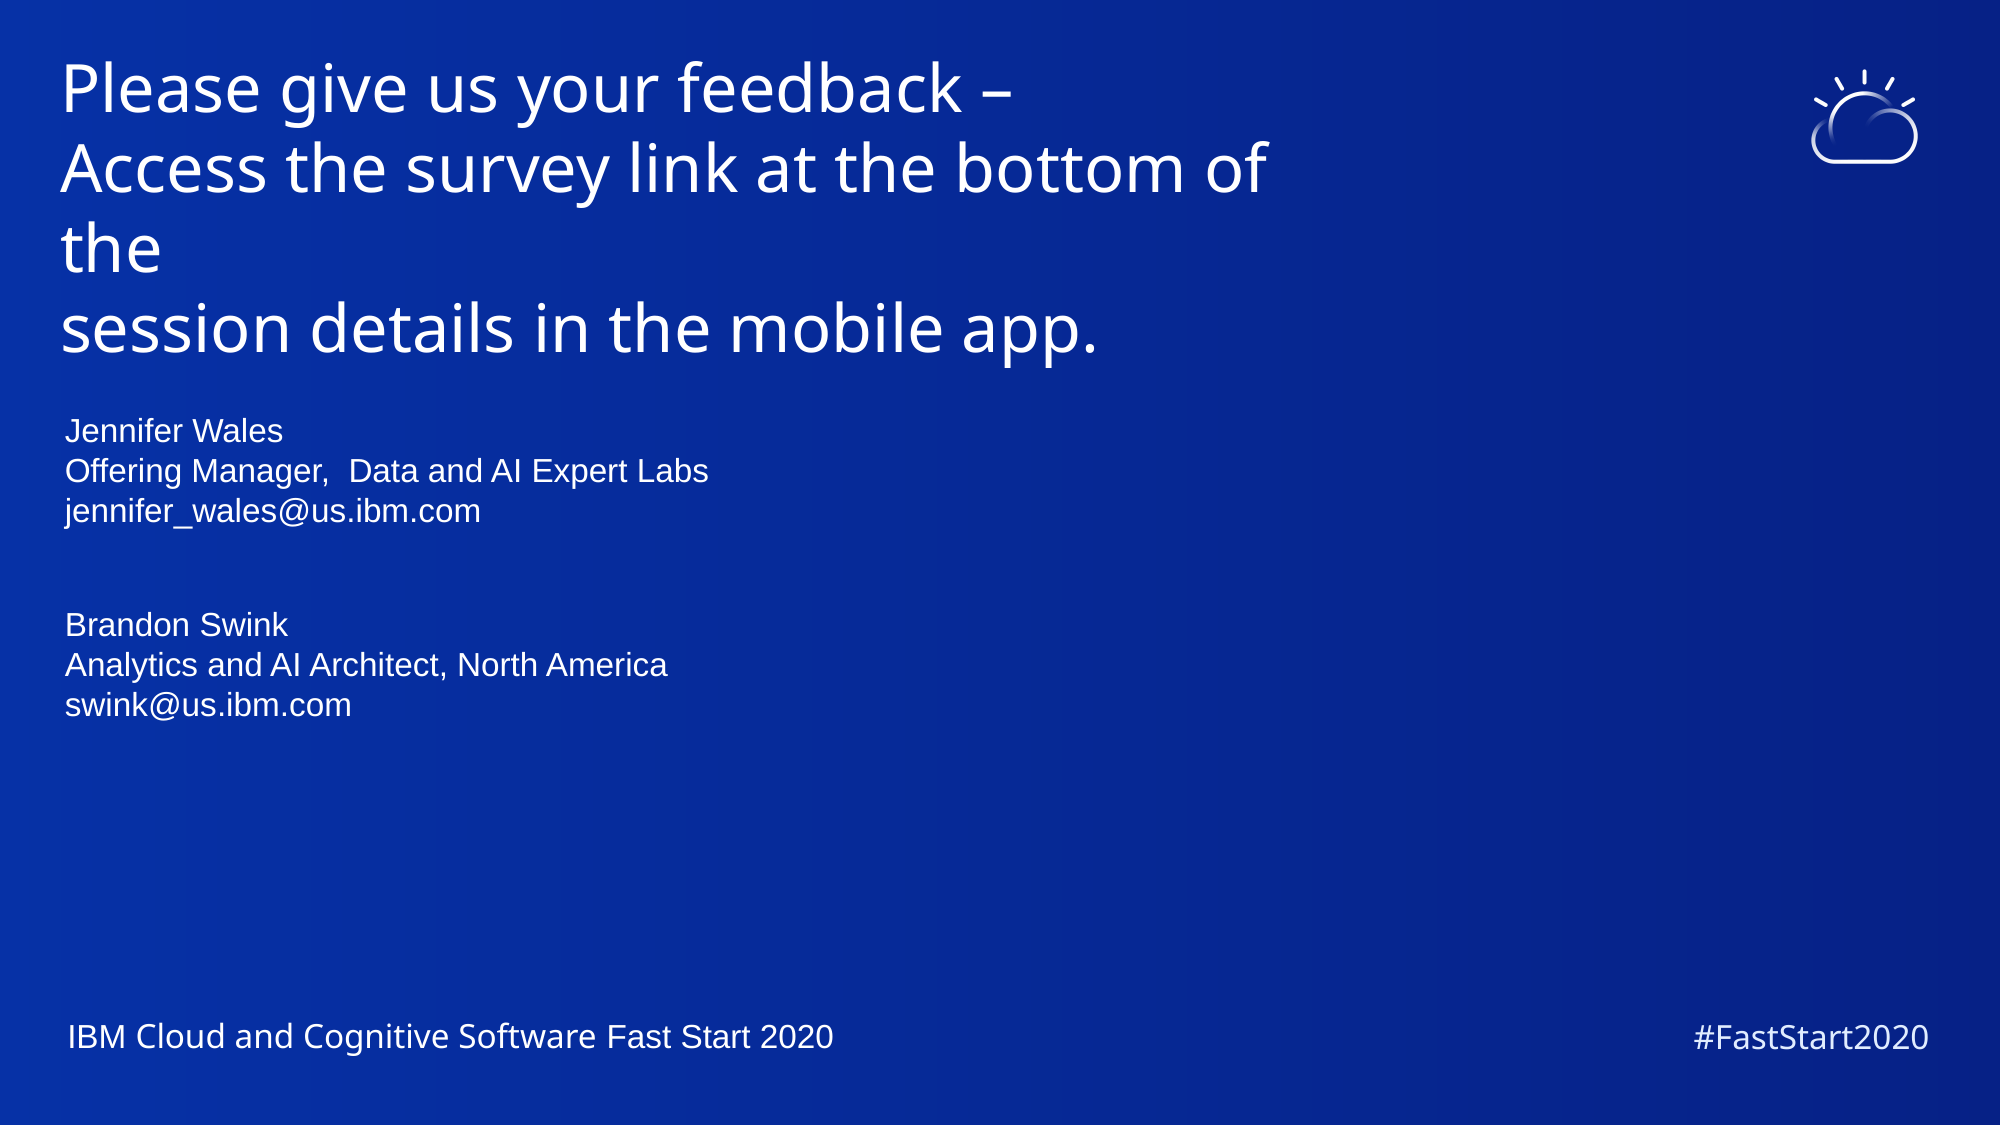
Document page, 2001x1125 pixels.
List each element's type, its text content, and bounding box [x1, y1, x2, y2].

picture [1766, 24, 1963, 209]
text_box Brandon Swink Analytics and AI Architect, North America swink@us.ibm.com [50, 595, 1034, 731]
text_box Jennifer Wales Offering Manager, Data and AI Expert Labs jennifer_wales@us.ibm.com [50, 402, 772, 537]
text_box Please give us your feedback – Access the survey link at the bottom of the session details in the mobile app. [50, 38, 1327, 374]
